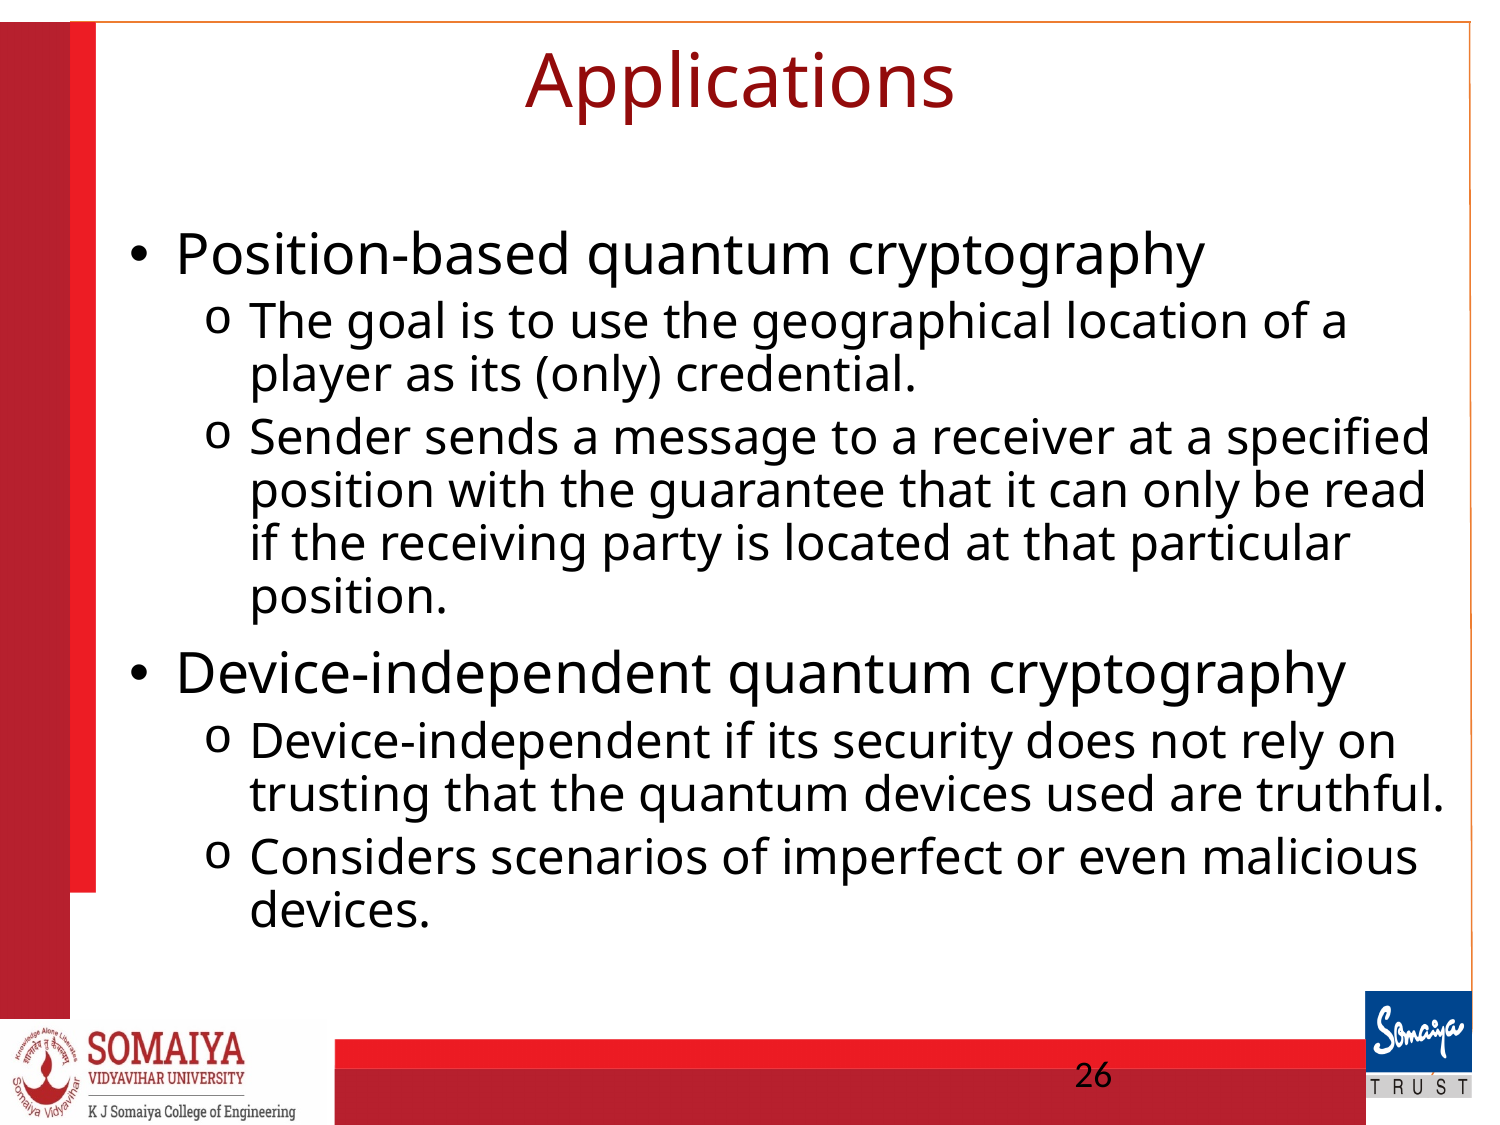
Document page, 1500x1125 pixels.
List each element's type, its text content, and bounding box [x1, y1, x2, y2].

picture [0, 22, 327, 1125]
list Position-based quantum cryptography The goal is to use the geographical location of a player as its (only) credential. Sender sends a message to a receiver at a specified position with the guarantee that it can only be read if the receiving party is located at that particular position. Device-independent quantum cryptography Device-independent if its security does not rely on trusting that the quantum devices used are truthful. Considers scenarios of imperfect or even malicious devices. [114, 217, 1465, 960]
picture [335, 1040, 1365, 1125]
title Applications [134, 35, 1349, 179]
picture [1365, 991, 1472, 1098]
slide_number 26 [1059, 1042, 1397, 1103]
